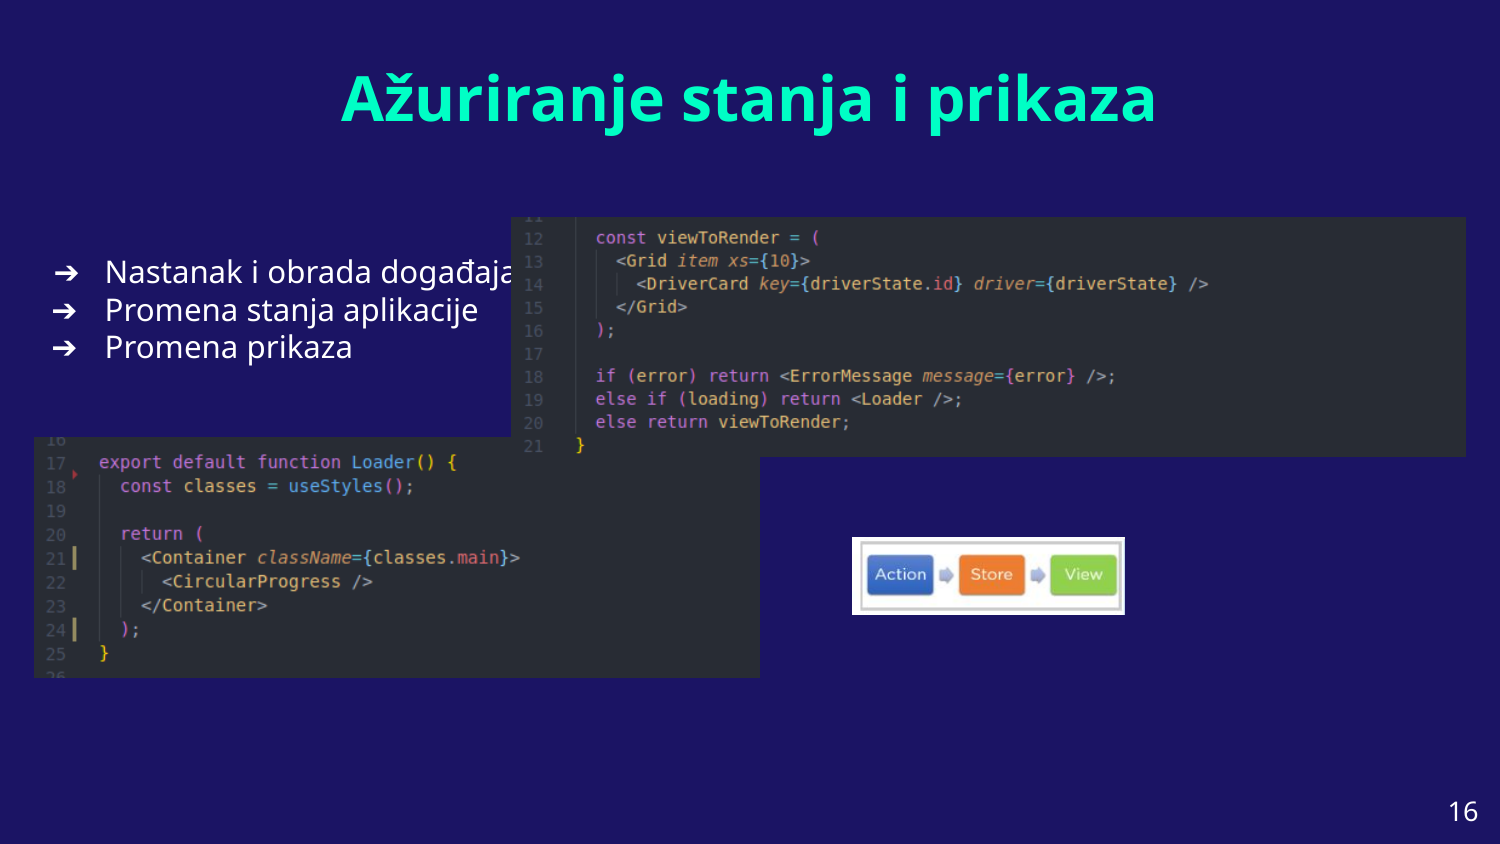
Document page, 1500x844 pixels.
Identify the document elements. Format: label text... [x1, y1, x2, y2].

picture [33, 216, 1466, 678]
title Ažuriranje stanja i prikaza [209, 43, 1291, 154]
subtitle Nastanak i obrada događaja Promena stanja aplikacije Promena prikaza [14, 237, 506, 382]
slide_number ‹#› [1403, 779, 1494, 844]
picture [852, 537, 1126, 615]
